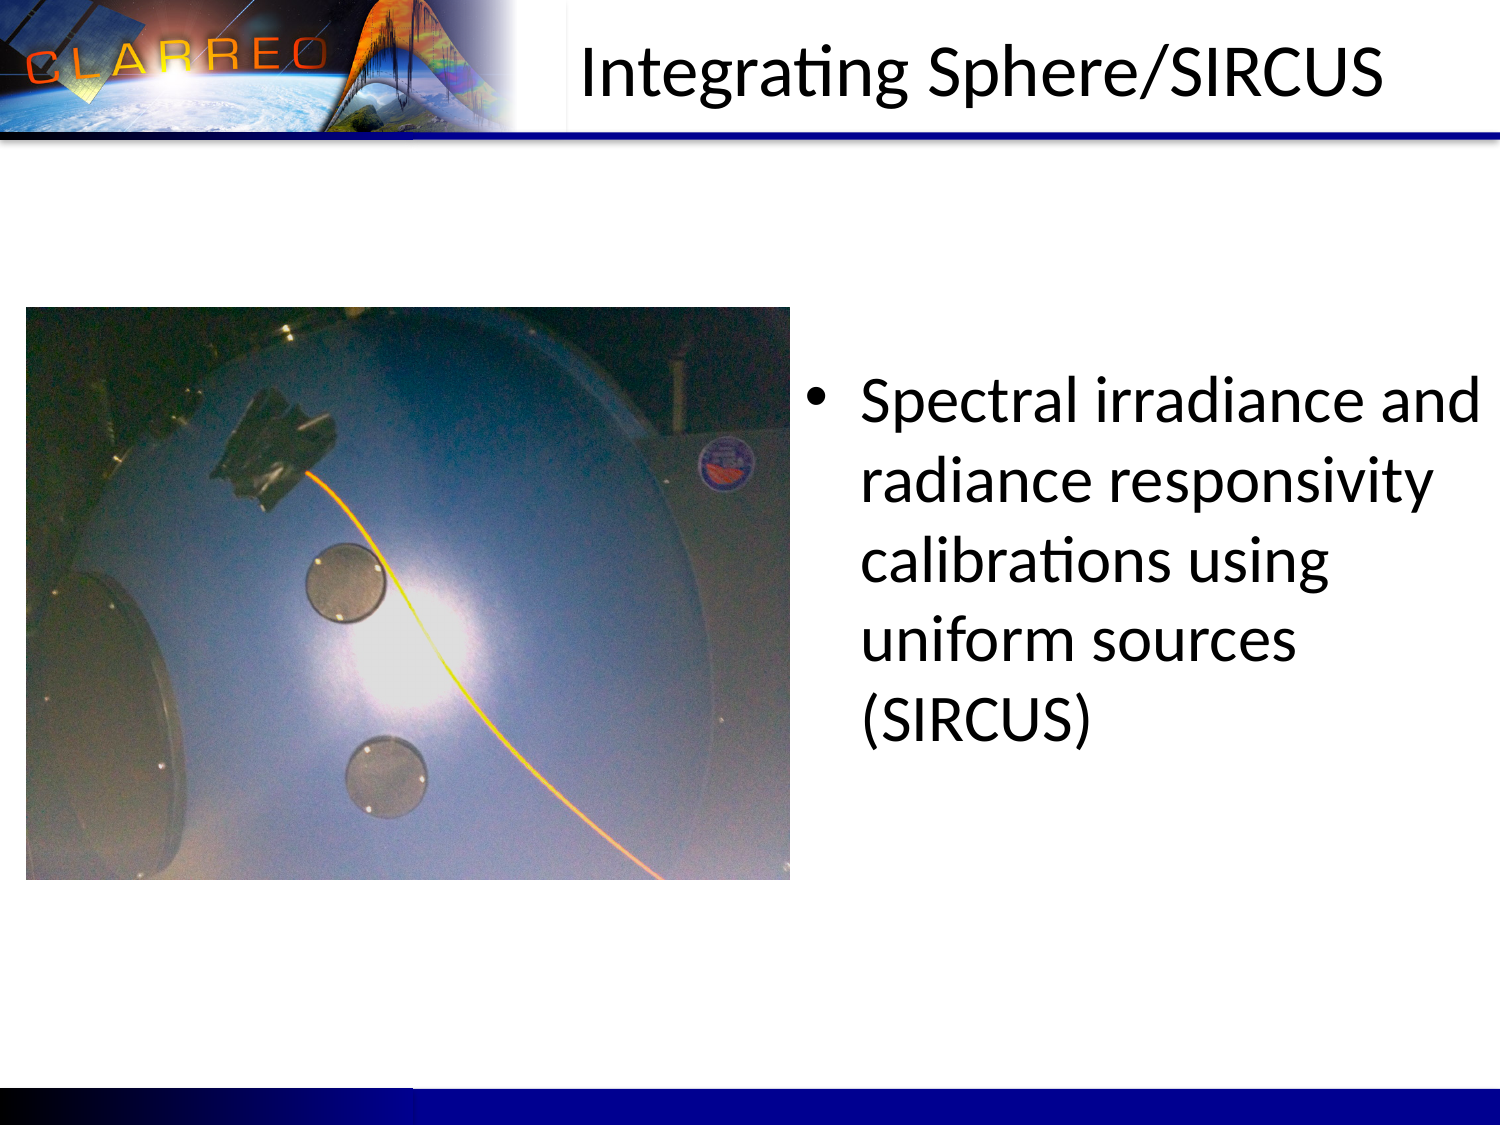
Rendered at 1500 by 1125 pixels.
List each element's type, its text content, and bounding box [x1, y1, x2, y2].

picture [26, 307, 790, 881]
list Spectral irradiance and radiance responsivity calibrations using uniform sources (SIRCUS) [789, 347, 1500, 1125]
picture [0, 0, 397, 132]
title Integrating Sphere/SIRCUS [564, 0, 1500, 133]
